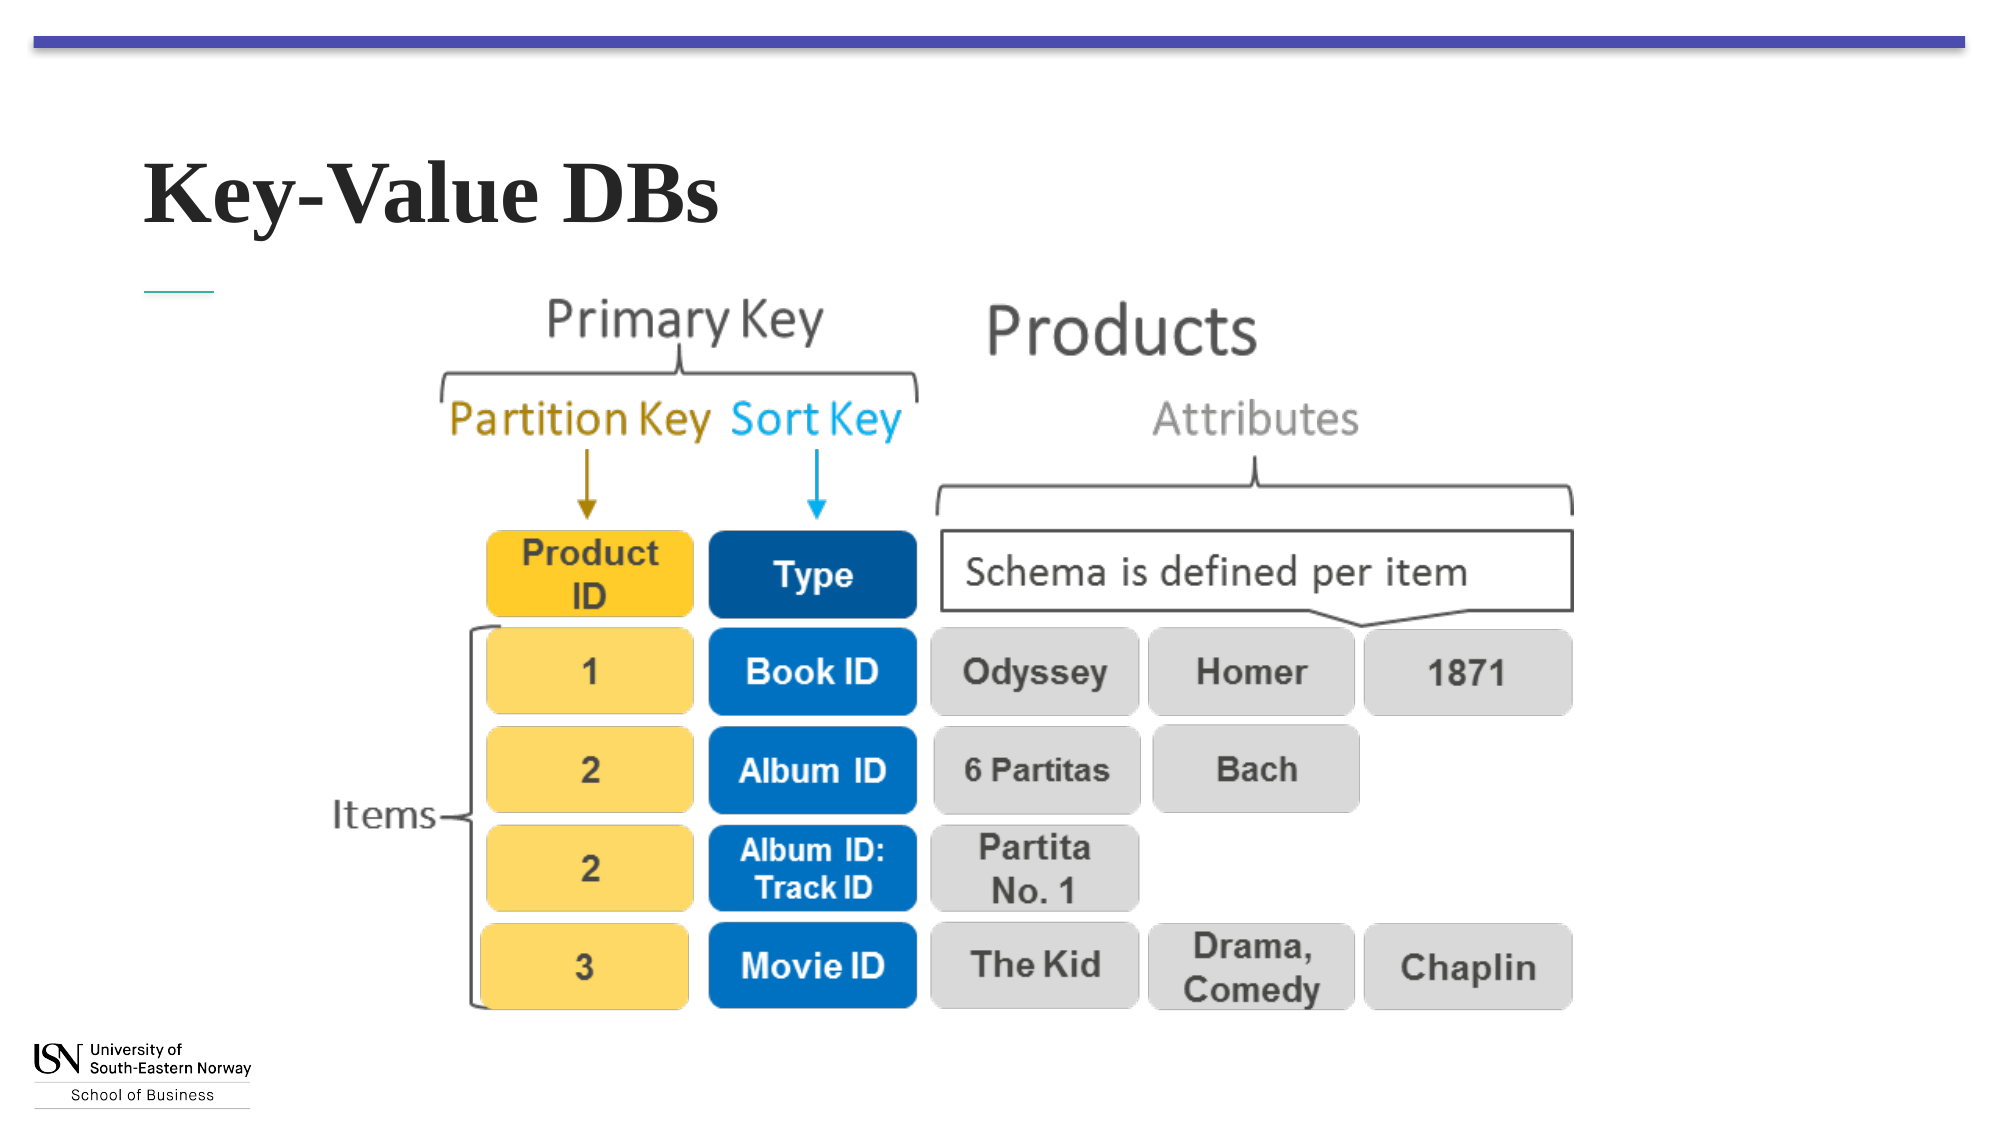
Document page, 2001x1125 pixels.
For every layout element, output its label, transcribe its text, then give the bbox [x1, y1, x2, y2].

title Key-Value DBs [143, 93, 1885, 282]
picture [16, 1025, 274, 1125]
picture [301, 257, 1574, 1032]
